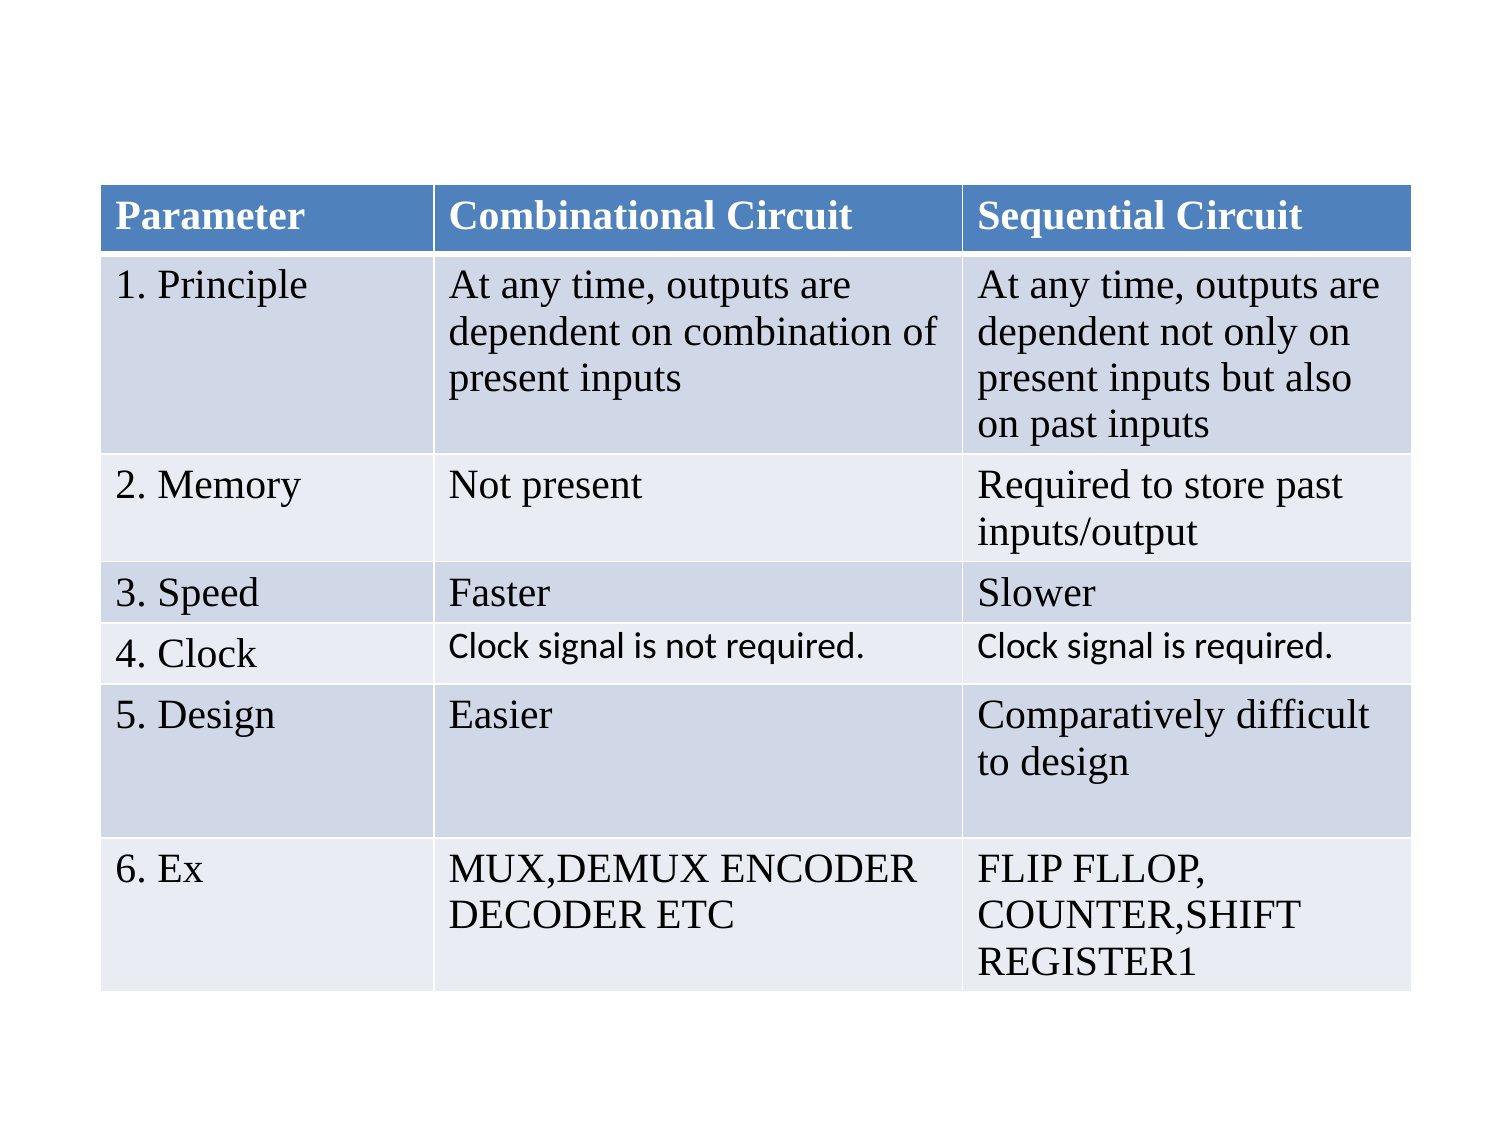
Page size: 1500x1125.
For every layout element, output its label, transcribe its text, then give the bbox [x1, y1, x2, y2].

table_cell Required to store past inputs/output [963, 455, 1411, 561]
table_cell At any time, outputs are dependent on combination of present inputs [435, 257, 962, 453]
table_cell 5. Design [101, 685, 433, 837]
table_cell Not present [435, 455, 962, 561]
table_cell 3. Speed [101, 562, 433, 622]
table_cell 6. Ex [101, 839, 433, 991]
table_cell 1. Principle [101, 257, 433, 453]
table_cell MUX,DEMUX ENCODER DECODER ETC [435, 839, 962, 991]
table_cell Faster [435, 562, 962, 622]
table_cell At any time, outputs are dependent not only on present inputs but also on past inputs [963, 257, 1411, 453]
table_header Combinational Circuit [435, 185, 962, 251]
table_cell Slower [963, 562, 1411, 622]
table_header Sequential Circuit [963, 185, 1411, 251]
table_cell Comparatively difficult to design [963, 685, 1411, 837]
table_header Parameter [101, 185, 433, 251]
table_cell Clock signal is not required. [435, 624, 962, 683]
table_cell Clock signal is required. [963, 624, 1411, 683]
table_cell Easier [435, 685, 962, 837]
table_cell FLIP FLLOP, COUNTER,SHIFT REGISTER1 [963, 839, 1411, 991]
table_cell 2. Memory [101, 455, 433, 561]
table_cell 4. Clock [101, 624, 433, 683]
